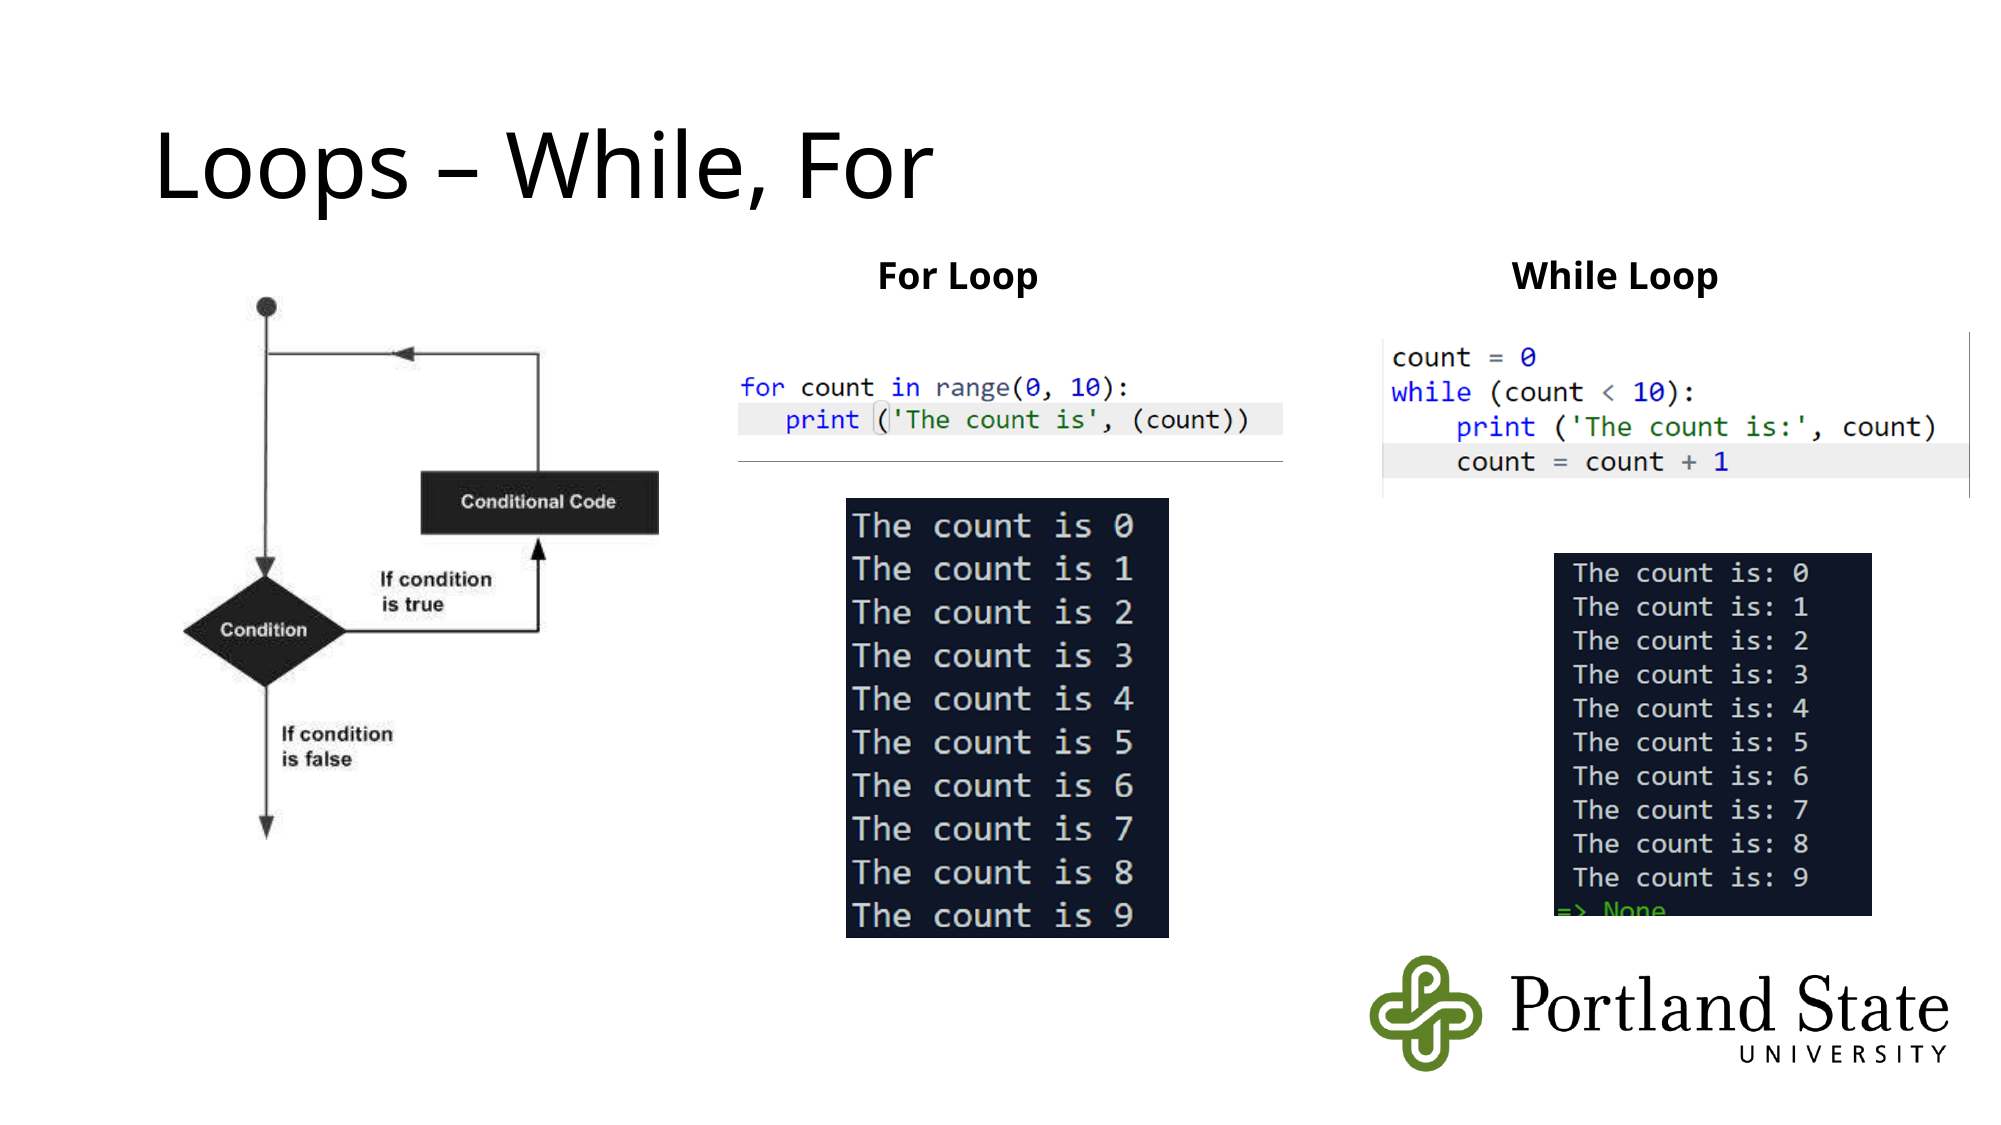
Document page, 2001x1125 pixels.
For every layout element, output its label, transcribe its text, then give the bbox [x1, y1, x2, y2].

picture [846, 497, 1169, 938]
picture [1382, 332, 1970, 498]
text_box While Loop [1497, 244, 1929, 305]
title Loops – While, For [137, 59, 1863, 278]
picture [738, 356, 1283, 462]
picture [1554, 552, 1872, 917]
text_box For Loop [862, 244, 1294, 305]
picture [183, 296, 659, 840]
picture [1347, 929, 1970, 1097]
